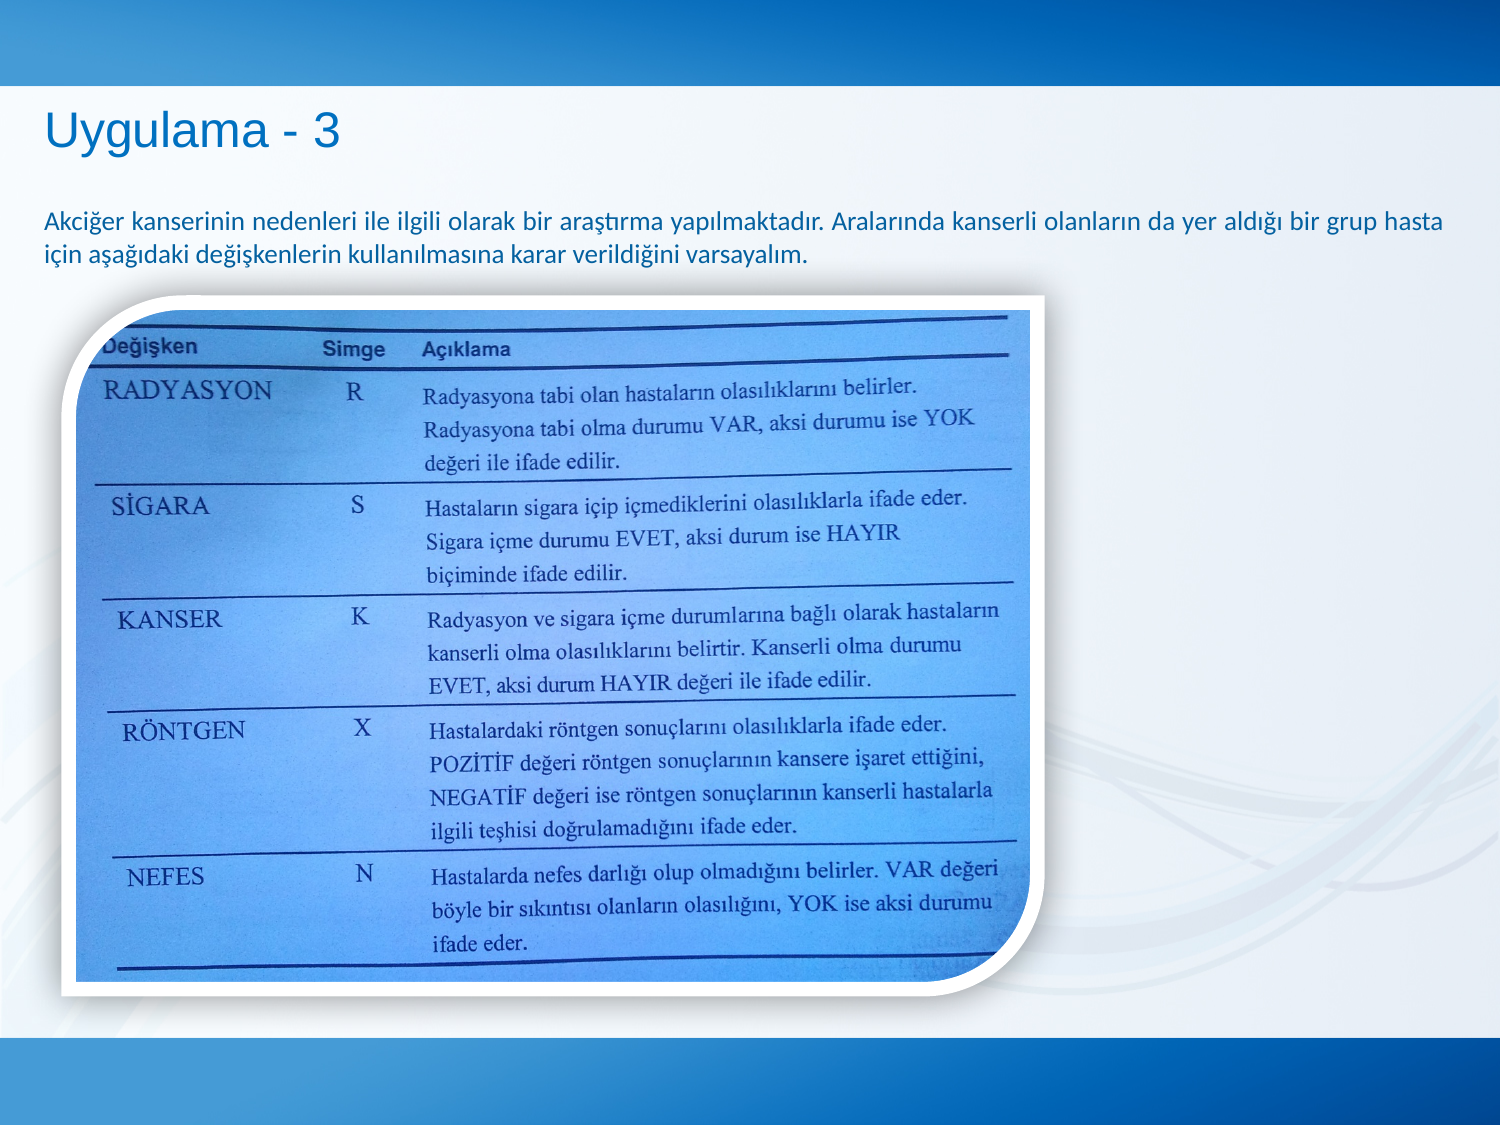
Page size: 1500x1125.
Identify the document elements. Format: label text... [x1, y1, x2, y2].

text_box Akciğer kanserinin nedenleri ile ilgili olarak bir araştırma yapılmaktadır. Aralarında kanserli olanların da yer aldığı bir grup hasta için aşağıdaki değişkenlerin kullanılmasına karar verildiğini varsayalım. [29, 196, 1459, 276]
picture [0, 0, 1500, 1125]
text_box Uygulama - 3 [29, 90, 1400, 165]
